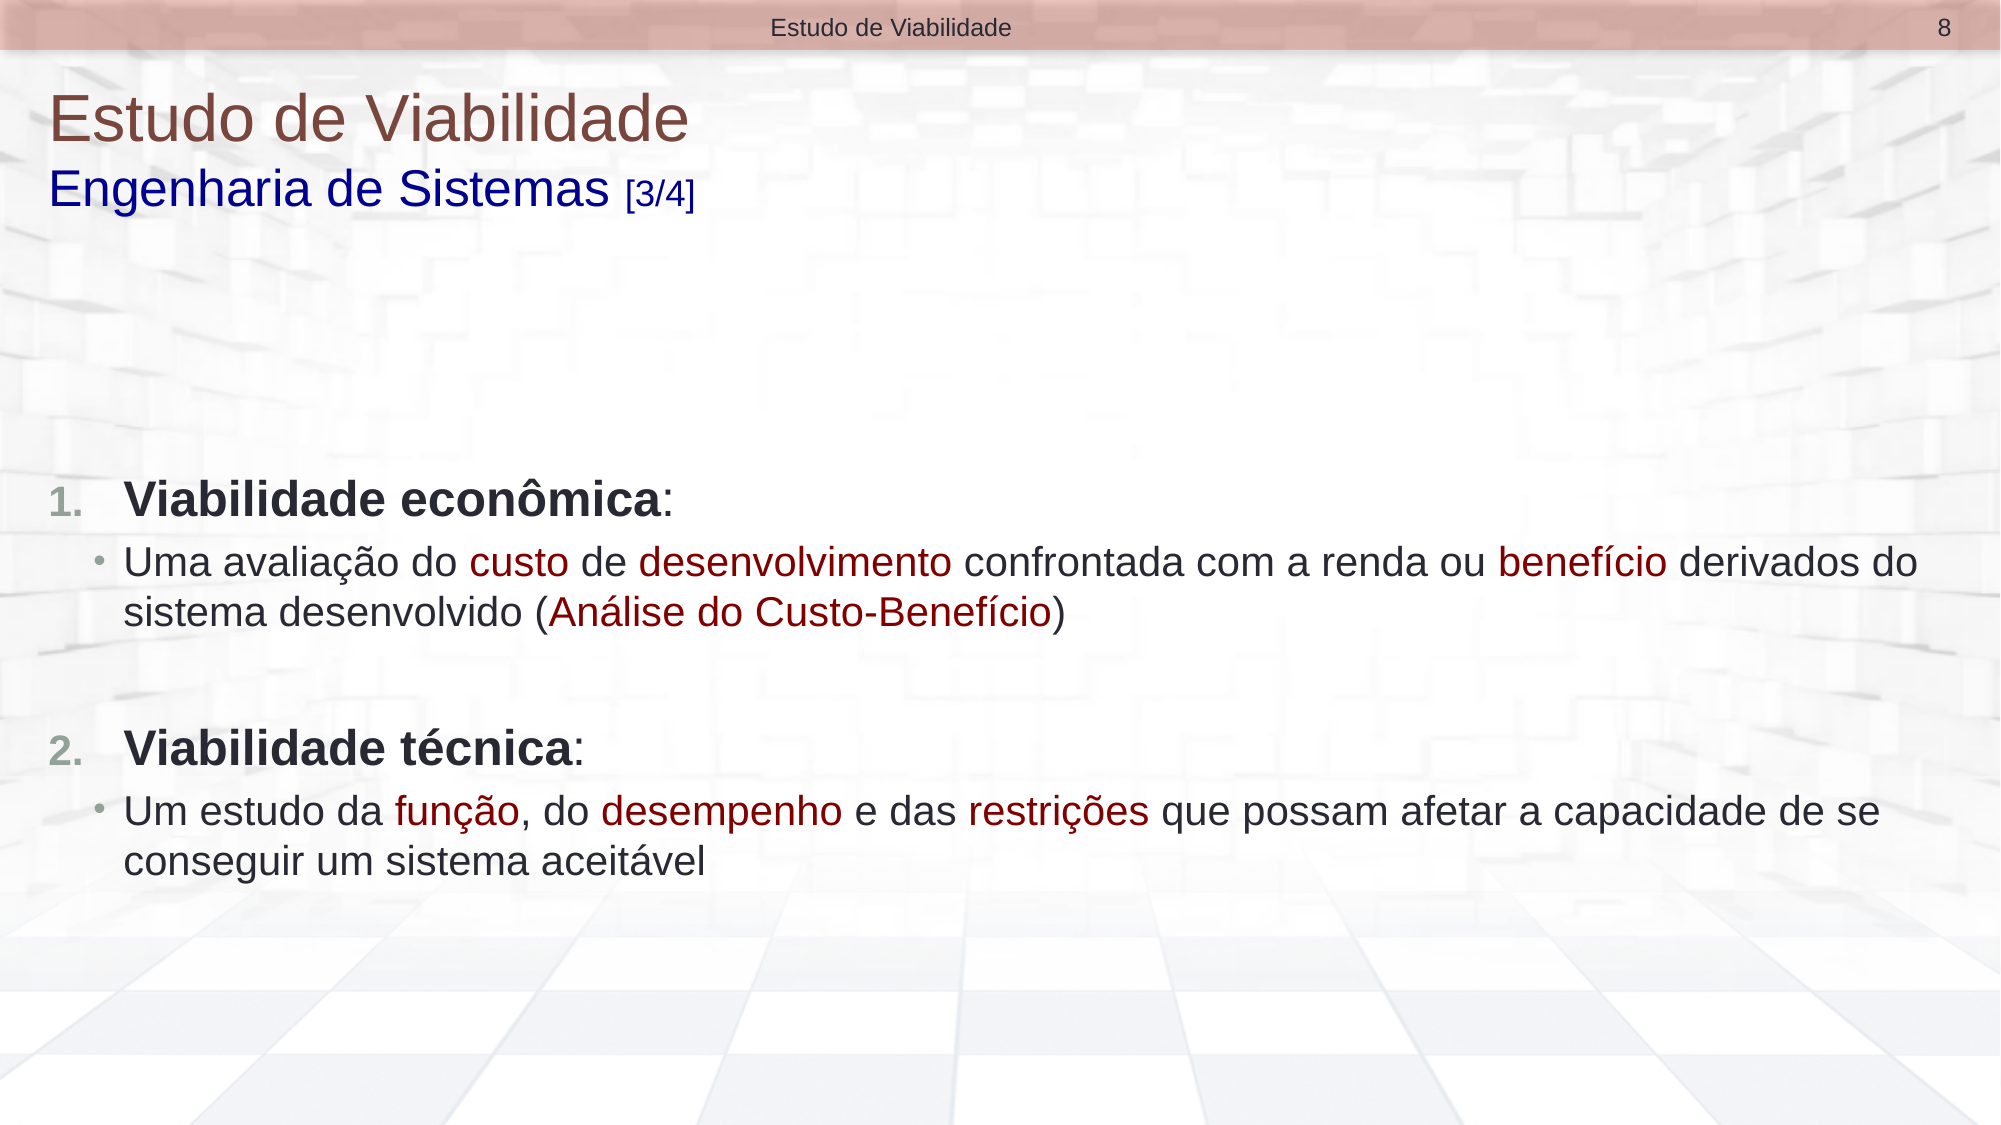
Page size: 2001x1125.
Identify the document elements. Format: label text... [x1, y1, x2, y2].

slide_number 8 [1783, 3, 1967, 50]
picture [0, 776, 2000, 1125]
footer Estudo de Viabilidade [33, 3, 1750, 50]
list Viabilidade econômica: Uma avaliação do custo de desenvolvimento confrontada com a renda ou benefício derivados do sistema desenvolvido (Análise do Custo-Benefício) Viabilidade técnica: Um estudo da função, do desempenho e das restrições que possam afetar a capacidade de se conseguir um sistema aceitável [33, 249, 1967, 1100]
title Estudo de Viabilidade Engenharia de Sistemas [3/4] [33, 66, 1967, 225]
